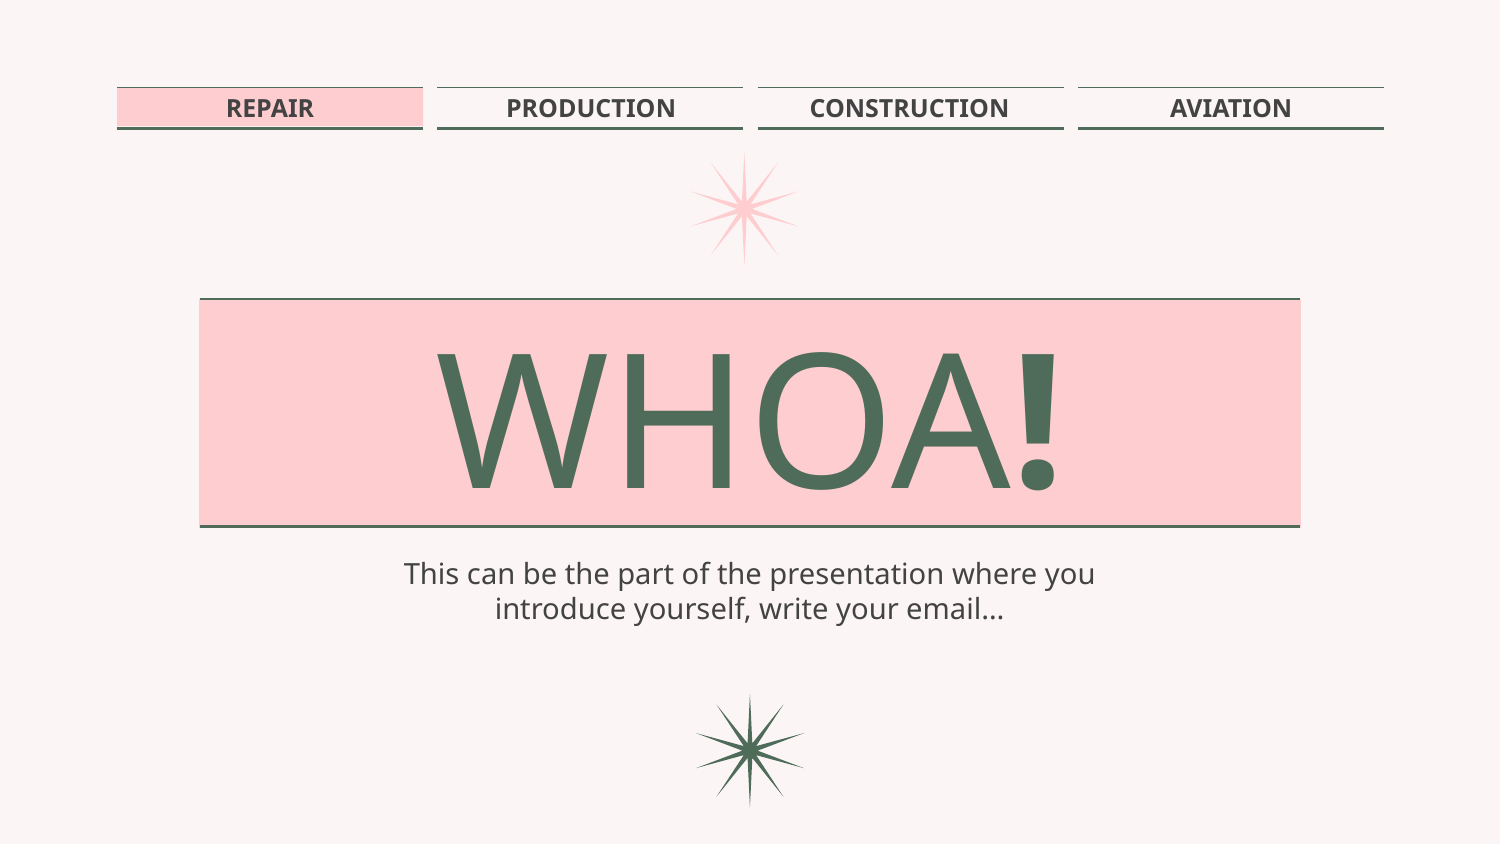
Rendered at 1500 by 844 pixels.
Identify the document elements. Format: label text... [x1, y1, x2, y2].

title REPAIR [117, 93, 424, 127]
title PRODUCTION [438, 92, 745, 127]
title WHOA! [199, 304, 1301, 526]
title CONSTRUCTION [756, 92, 1063, 127]
title AVIATION [1078, 88, 1385, 127]
subtitle This can be the part of the presentation where you introduce yourself, write your email… [326, 535, 1174, 649]
